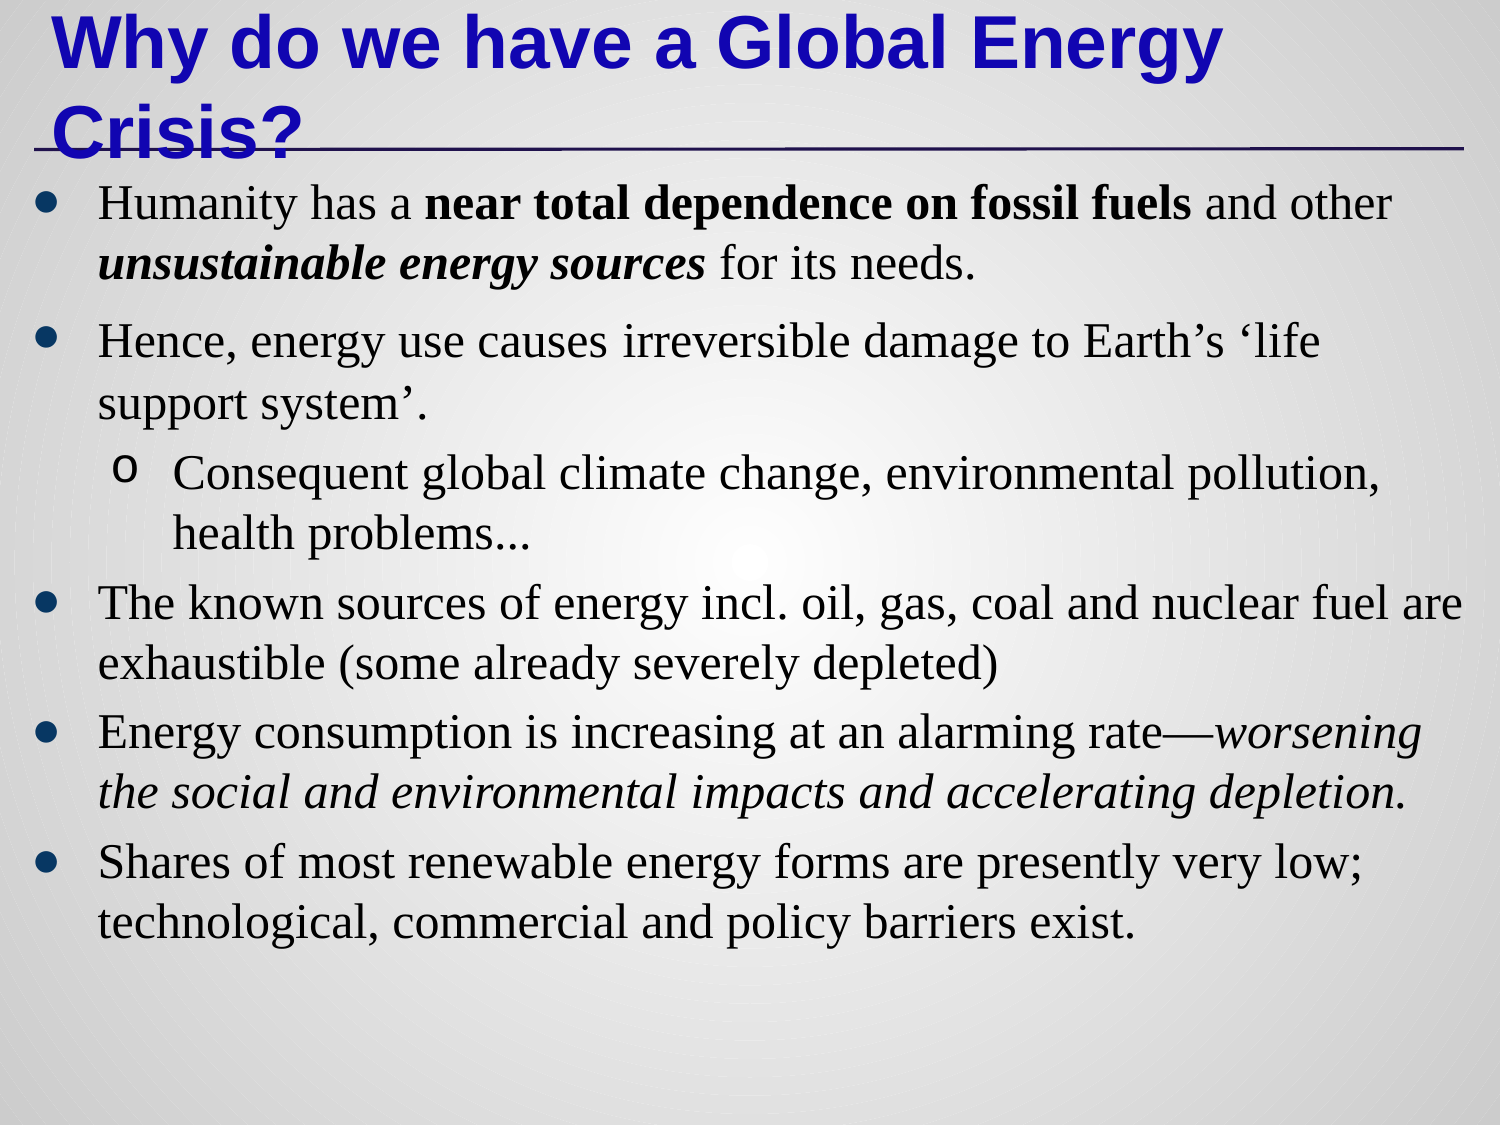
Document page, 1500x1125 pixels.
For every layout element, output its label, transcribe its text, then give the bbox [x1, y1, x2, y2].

list Humanity has a near total dependence on fossil fuels and other unsustainable energy sources for its needs. Hence, energy use causes irreversible damage to Earth’s ‘life support system’. Consequent global climate change, environmental pollution, health problems... The known sources of energy incl. oil, gas, coal and nuclear fuel are exhaustible (some already severely depleted) Energy consumption is increasing at an alarming rate—worsening the social and environmental impacts and accelerating depletion. Shares of most renewable energy forms are presently very low; technological, commercial and policy barriers exist. [7, 161, 1492, 1078]
title Why do we have a Global Energy Crisis? [36, 20, 1450, 147]
